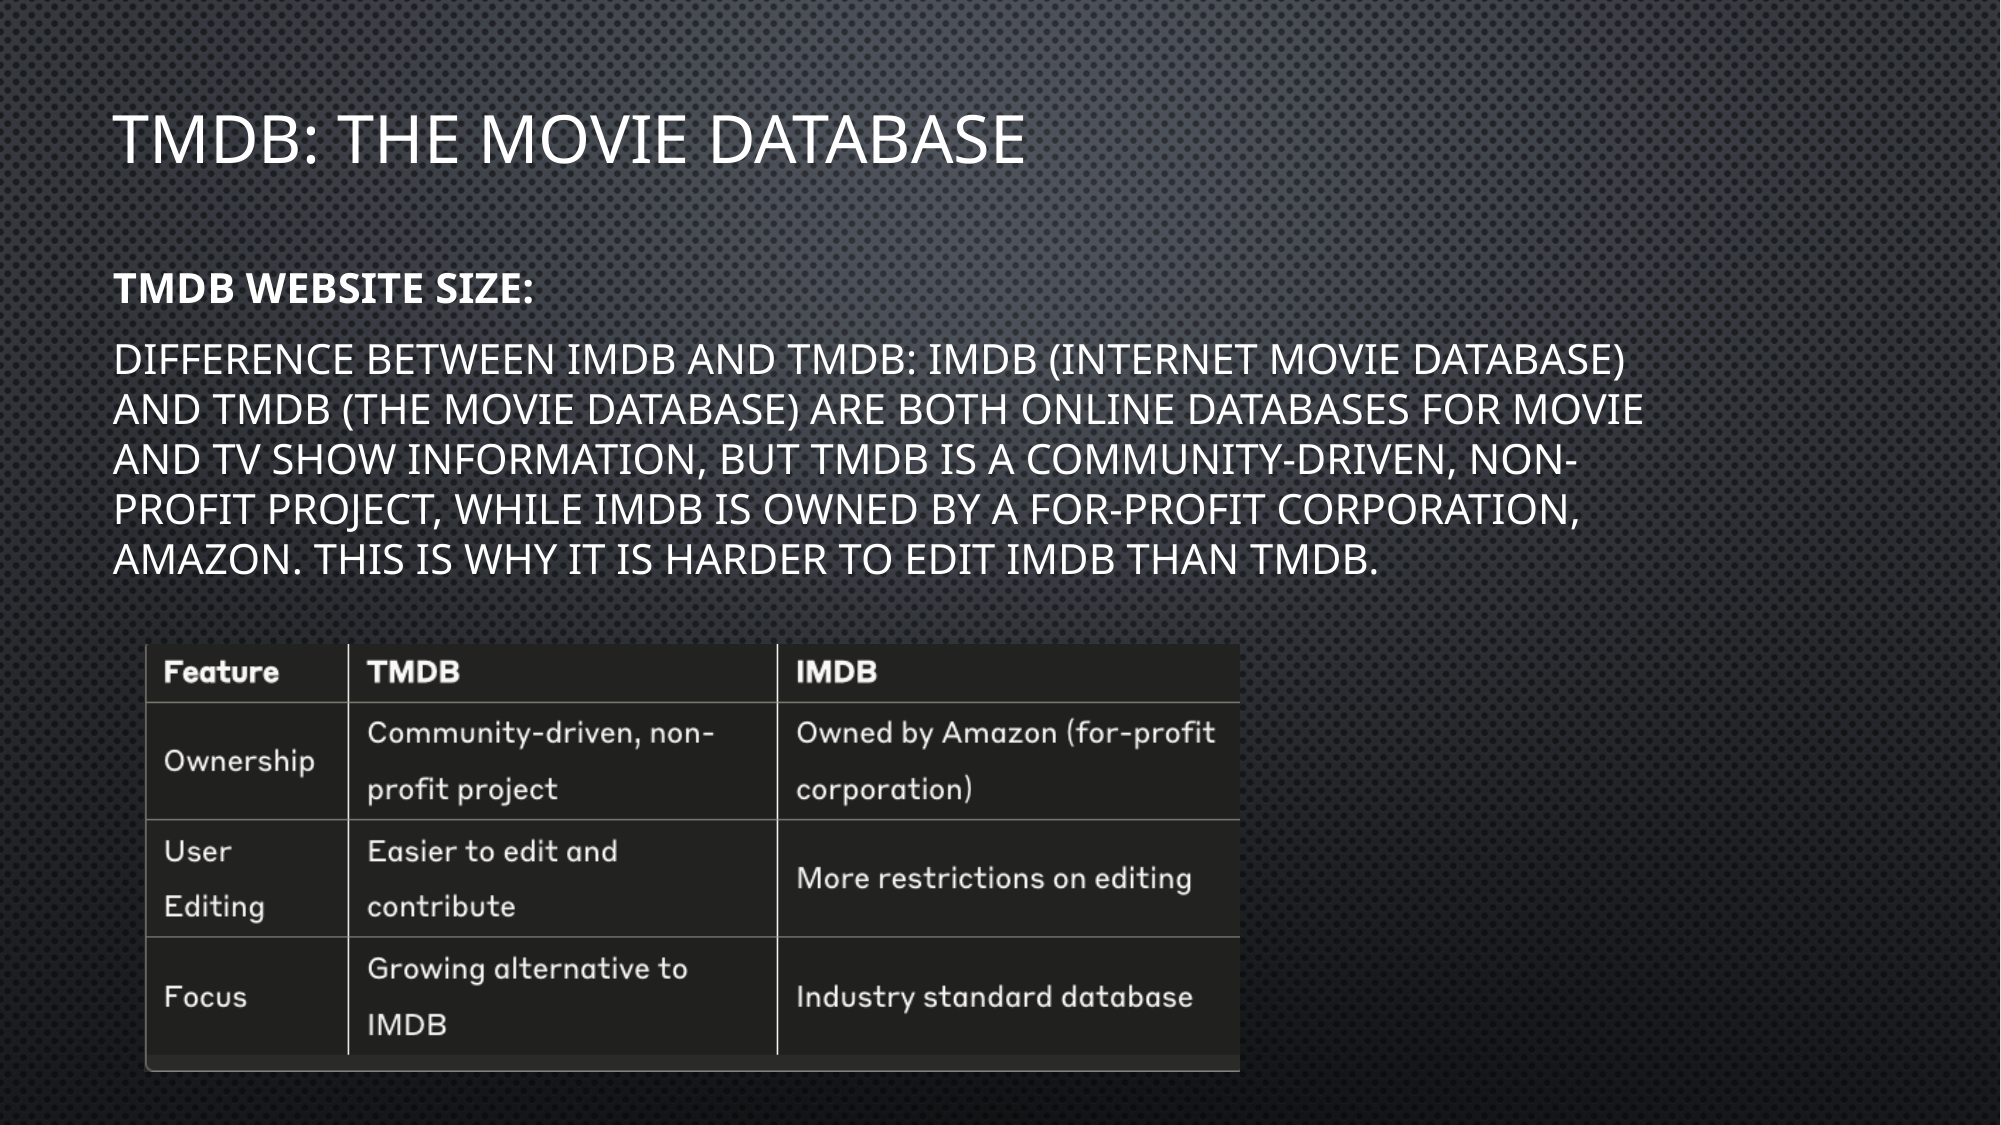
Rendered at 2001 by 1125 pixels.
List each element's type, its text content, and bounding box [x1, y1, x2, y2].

list TMDB WEBSITE SIZE: Difference Between IMDB and TMDB: IMDB (Internet Movie Database) and TMDB (The Movie Database) are both online databases for movie and TV show information, but TMDB is a community-driven, non-profit project, while IMDB is owned by a for-profit corporation, Amazon. This is why it is harder to edit IMDB than TMDB. [97, 254, 1702, 698]
picture [144, 644, 1240, 1072]
title TMDB: The Movie Database [97, 0, 1723, 294]
